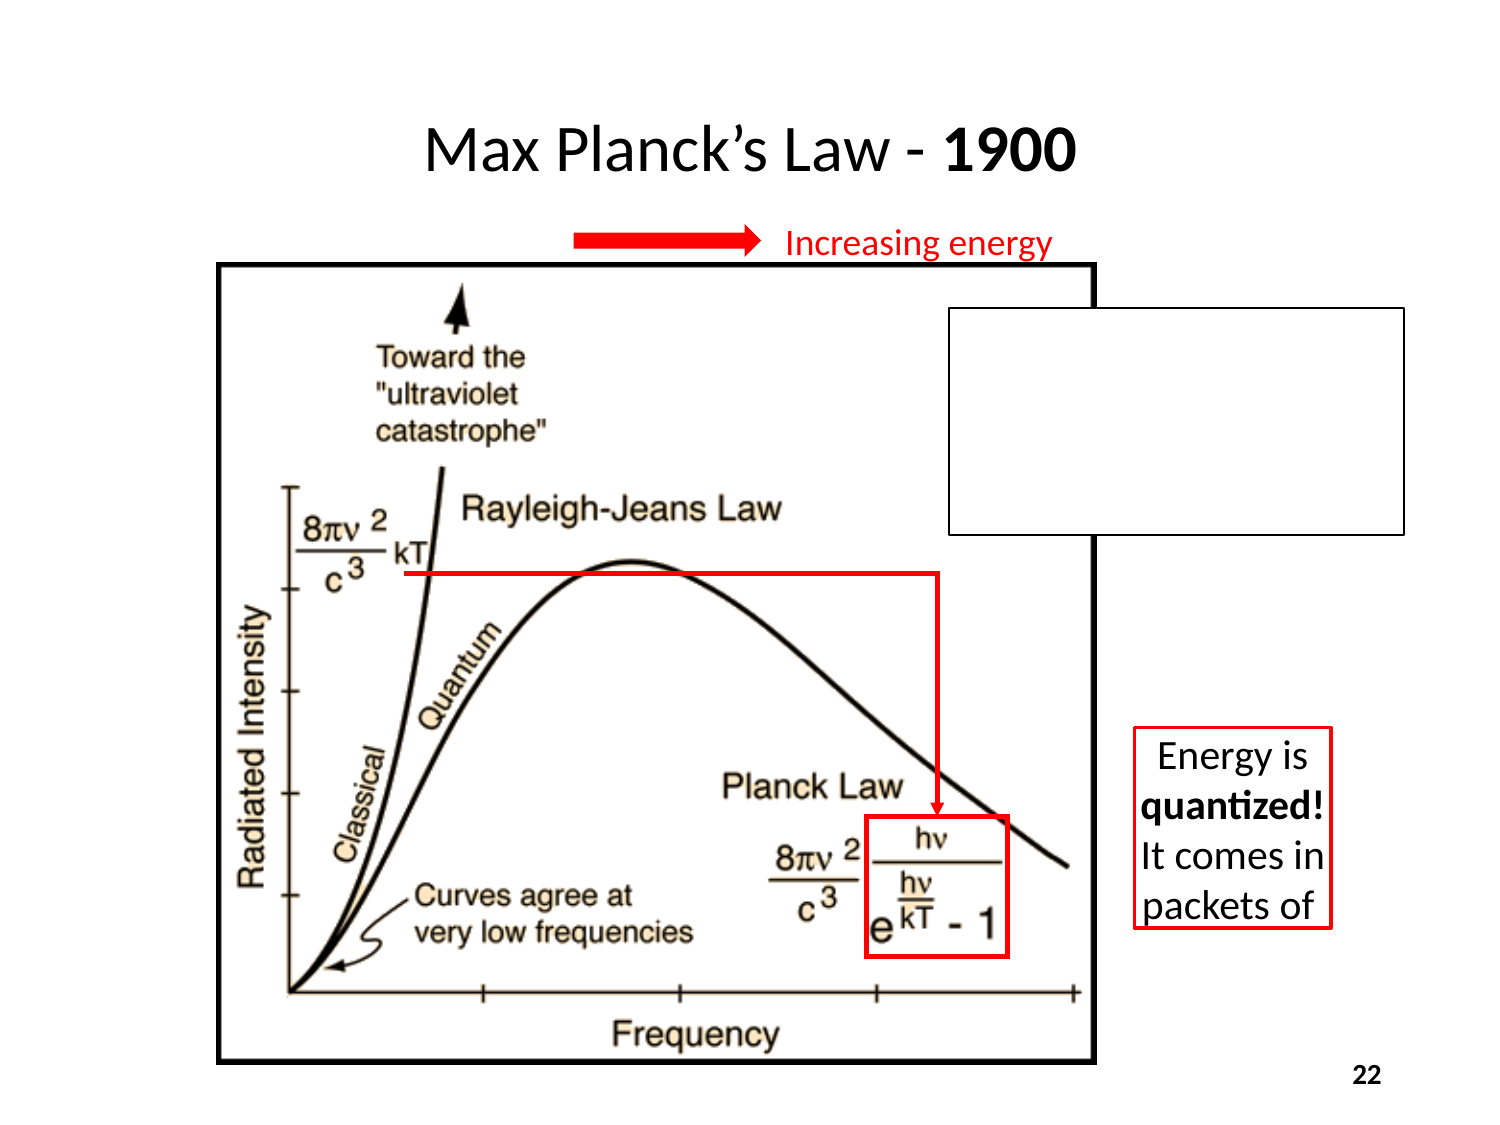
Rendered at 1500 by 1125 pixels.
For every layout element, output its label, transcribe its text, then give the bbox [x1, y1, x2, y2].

slide_number 22 [1059, 1042, 1397, 1103]
title Max Planck’s Law - 1900 [103, 59, 1397, 241]
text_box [574, 210, 1076, 271]
picture [216, 262, 1097, 1065]
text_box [403, 573, 938, 817]
